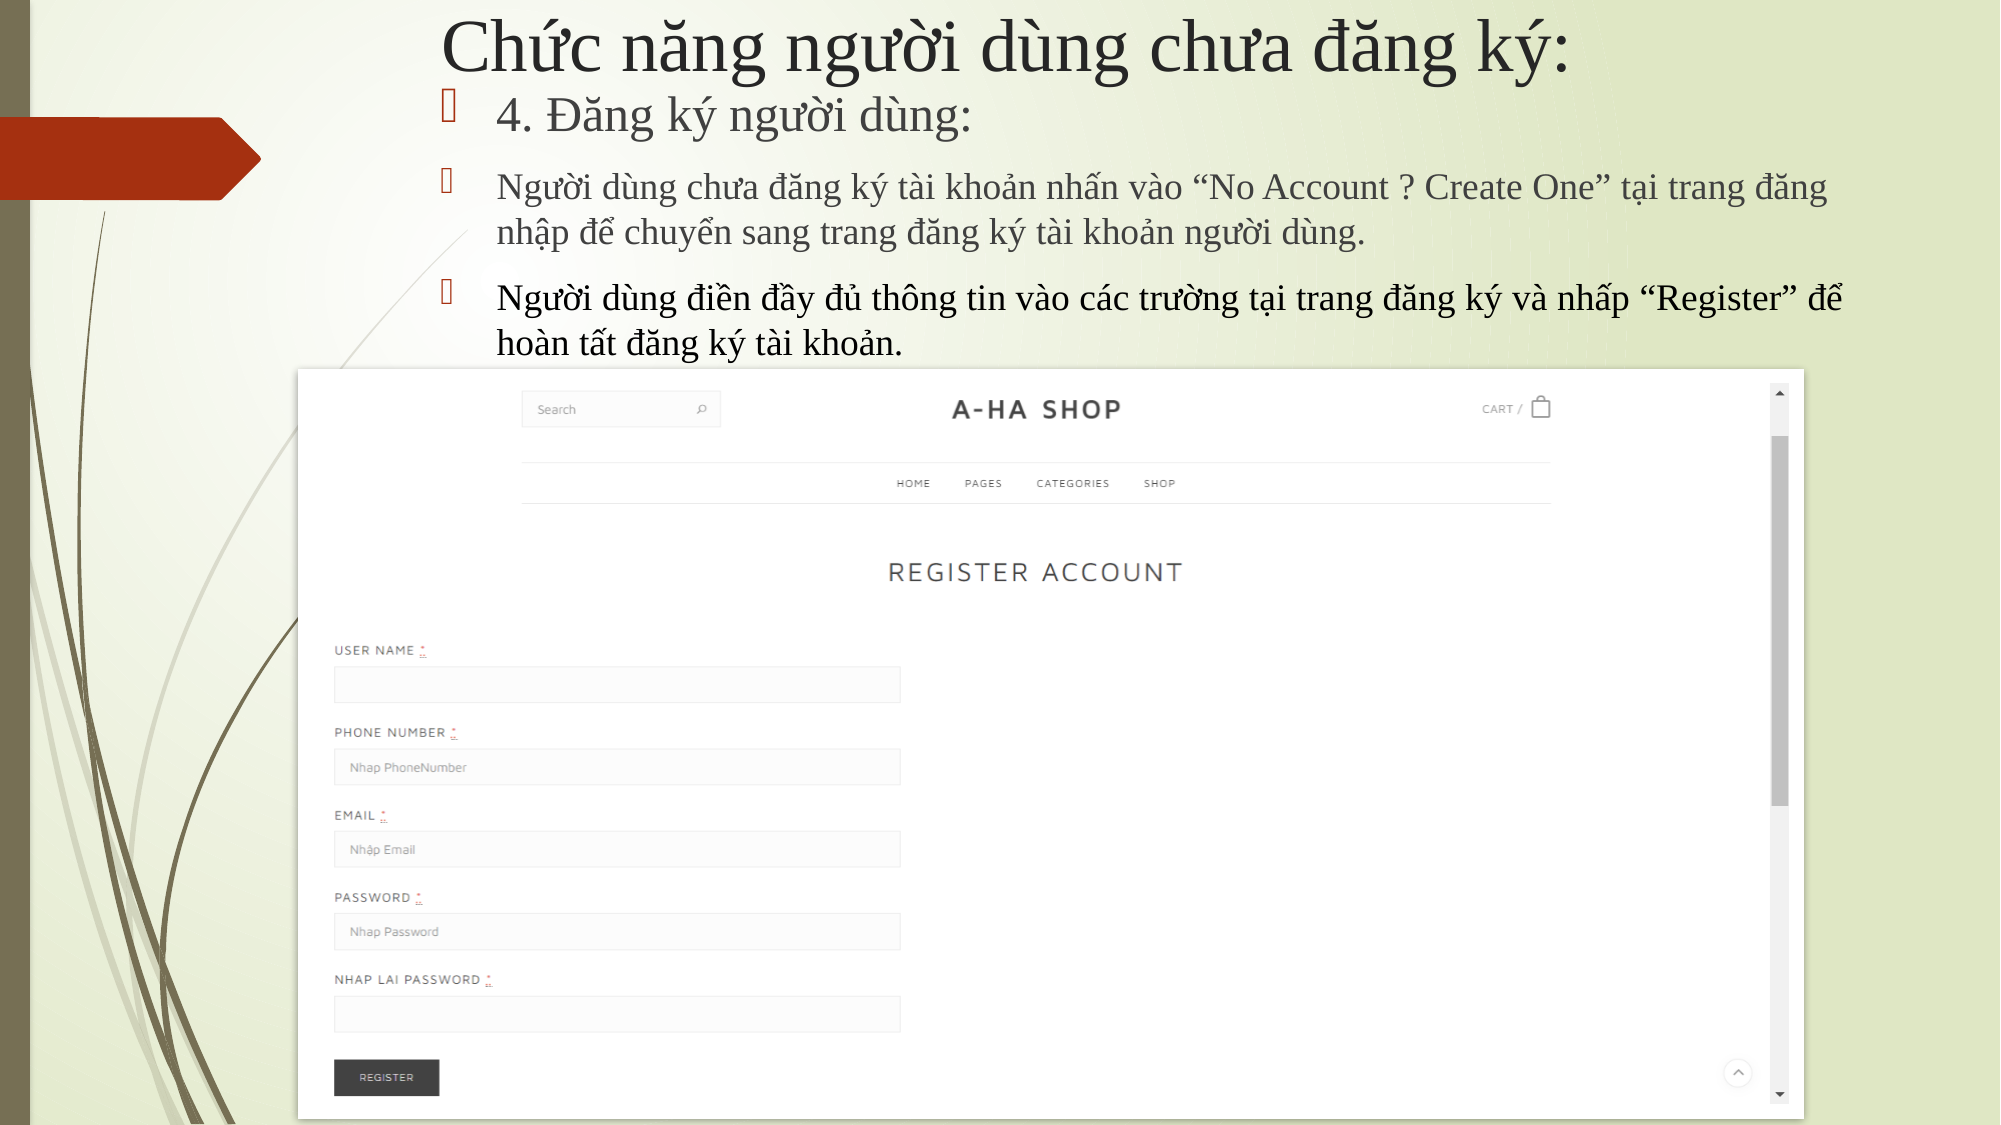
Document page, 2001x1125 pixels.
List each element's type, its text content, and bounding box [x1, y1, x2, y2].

list 4. Đăng ký người dùng: Người dùng chưa đăng ký tài khoản nhấn vào “No Account ? Create One” tại trang đăng nhập để chuyển sang trang đăng ký tài khoản người dùng. Người dùng điền đầy đủ thông tin vào các trường tại trang đăng ký và nhấp “Register” để hoàn tất đăng ký tài khoản. [425, 73, 1888, 694]
picture [312, 383, 1790, 1105]
title Chức năng người dùng chưa đăng ký: [425, 0, 1888, 73]
